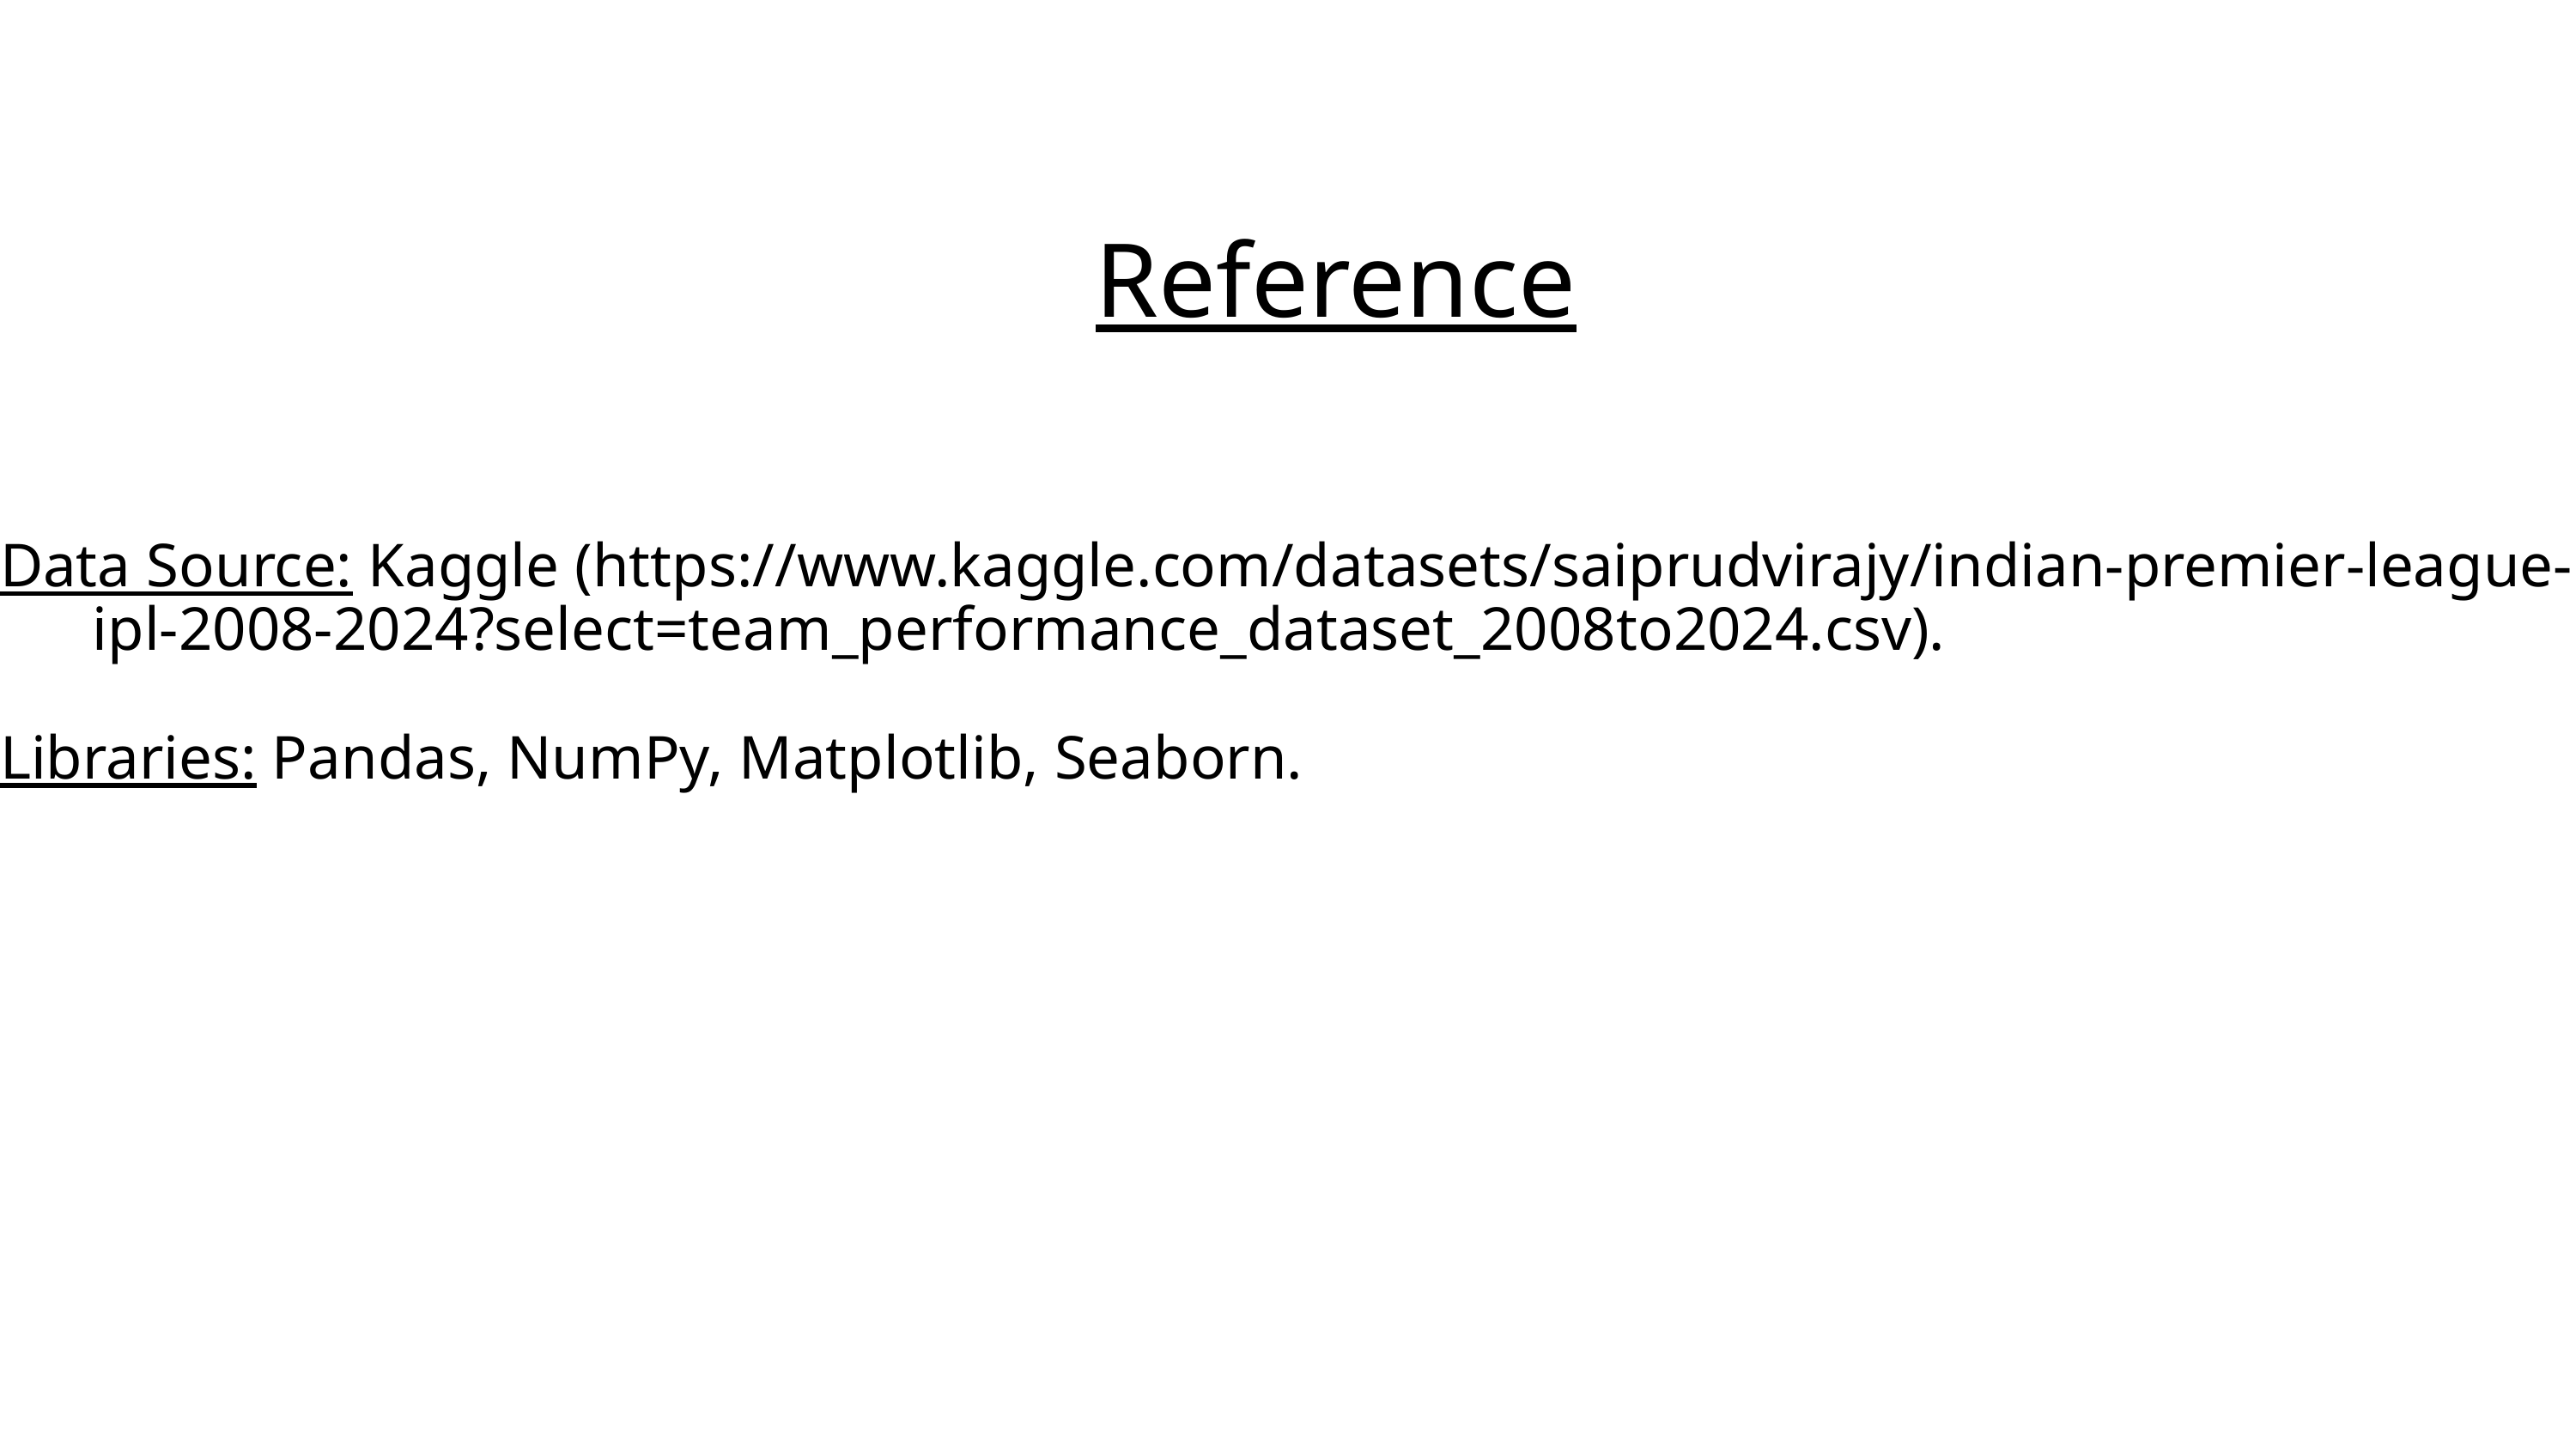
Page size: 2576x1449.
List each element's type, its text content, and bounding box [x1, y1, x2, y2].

text_box Reference [894, 227, 1777, 338]
text_box Data Source: Kaggle (https://www.kaggle.com/datasets/saiprudvirajy/indian-premier-league- ipl-2008-2024?select=team_performance_dataset_2008to2024.csv). Libraries: Pandas, NumPy, Matplotlib, Seaborn. [0, 534, 2576, 855]
